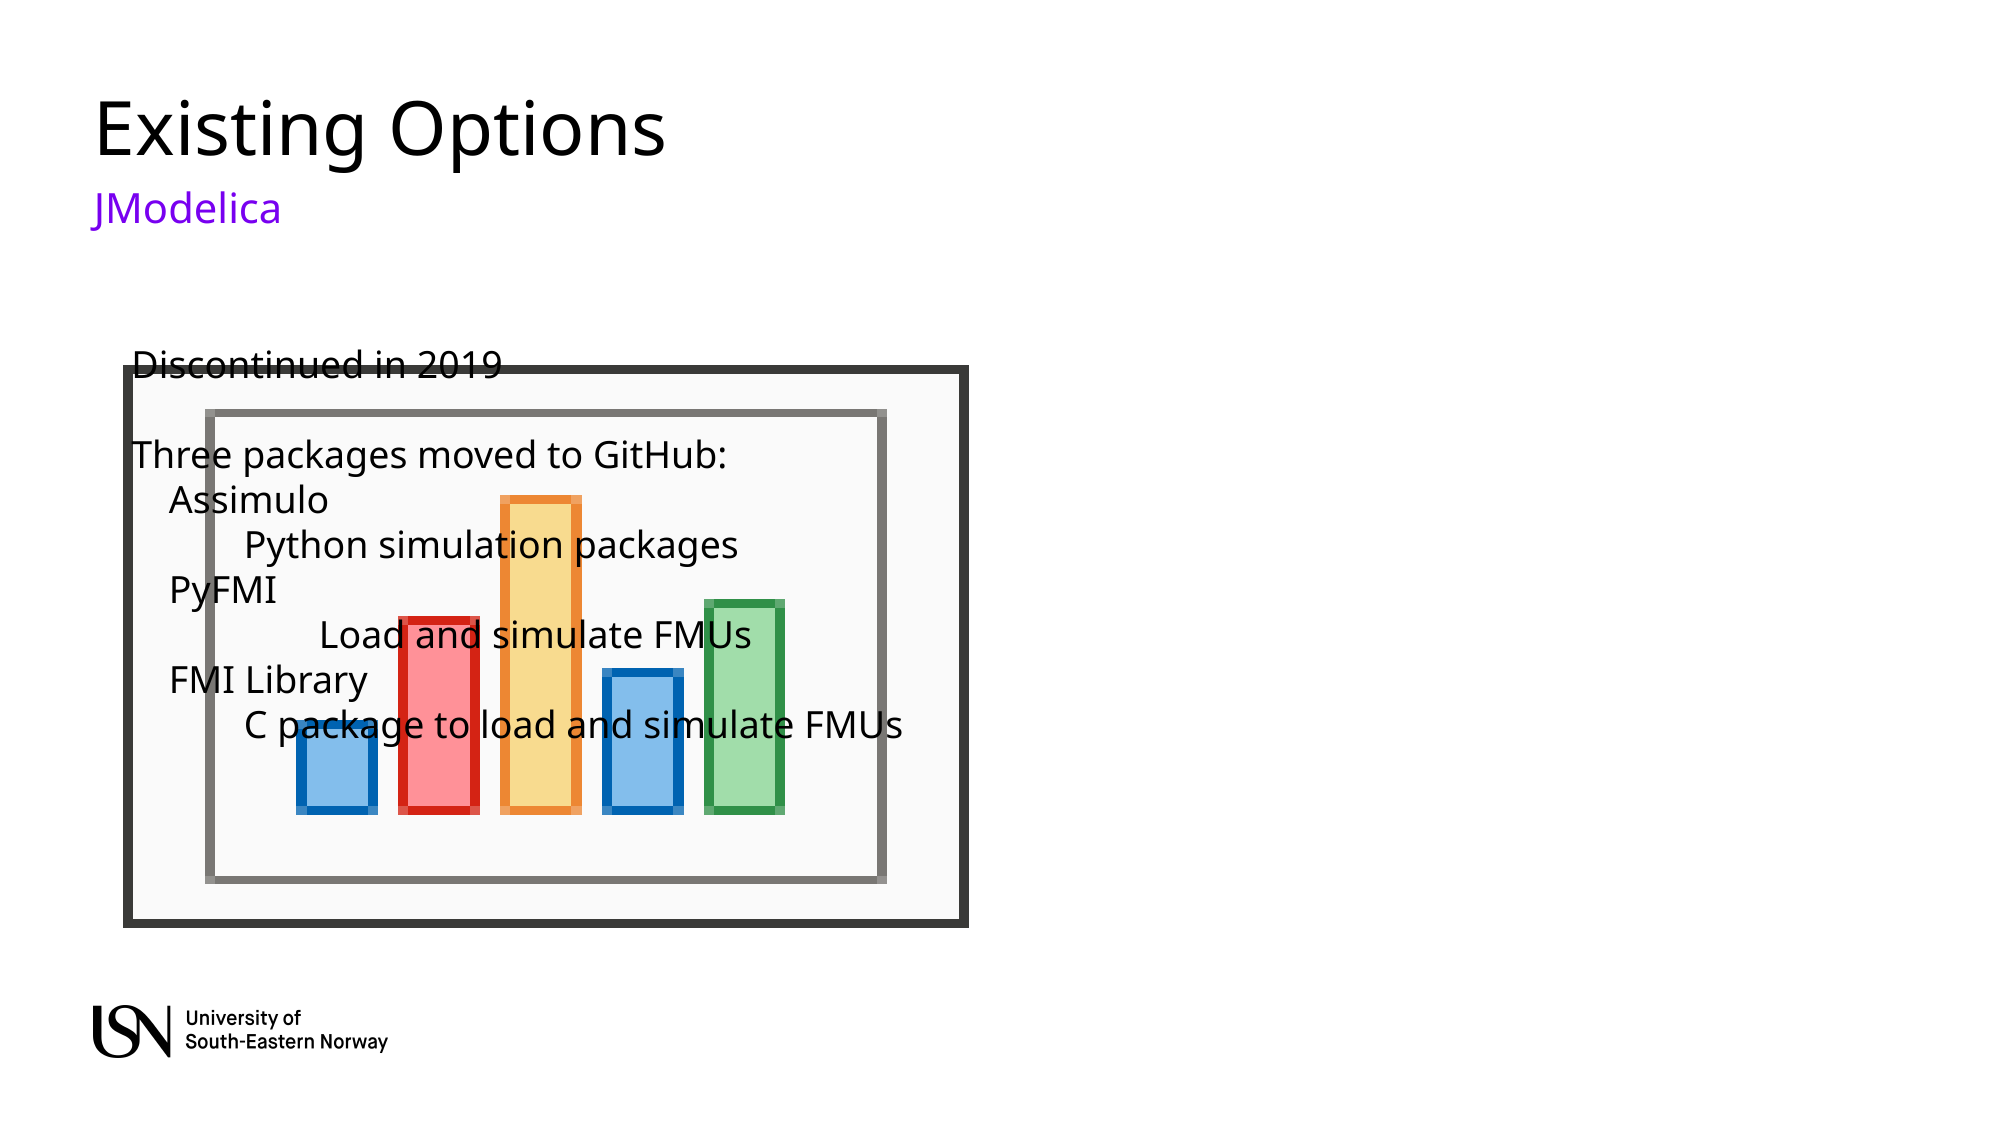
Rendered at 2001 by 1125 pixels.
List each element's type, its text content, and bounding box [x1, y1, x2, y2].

picture [93, 1005, 388, 1058]
title Existing Options [93, 83, 1595, 172]
list JModelica [93, 179, 1000, 230]
text_box Discontinued in 2019 Three packages moved to GitHub: Assimulo Python simulation packages PyFMI Load and simulate FMUs FMI Library C package to load and simulate FMUs [93, 340, 1000, 954]
